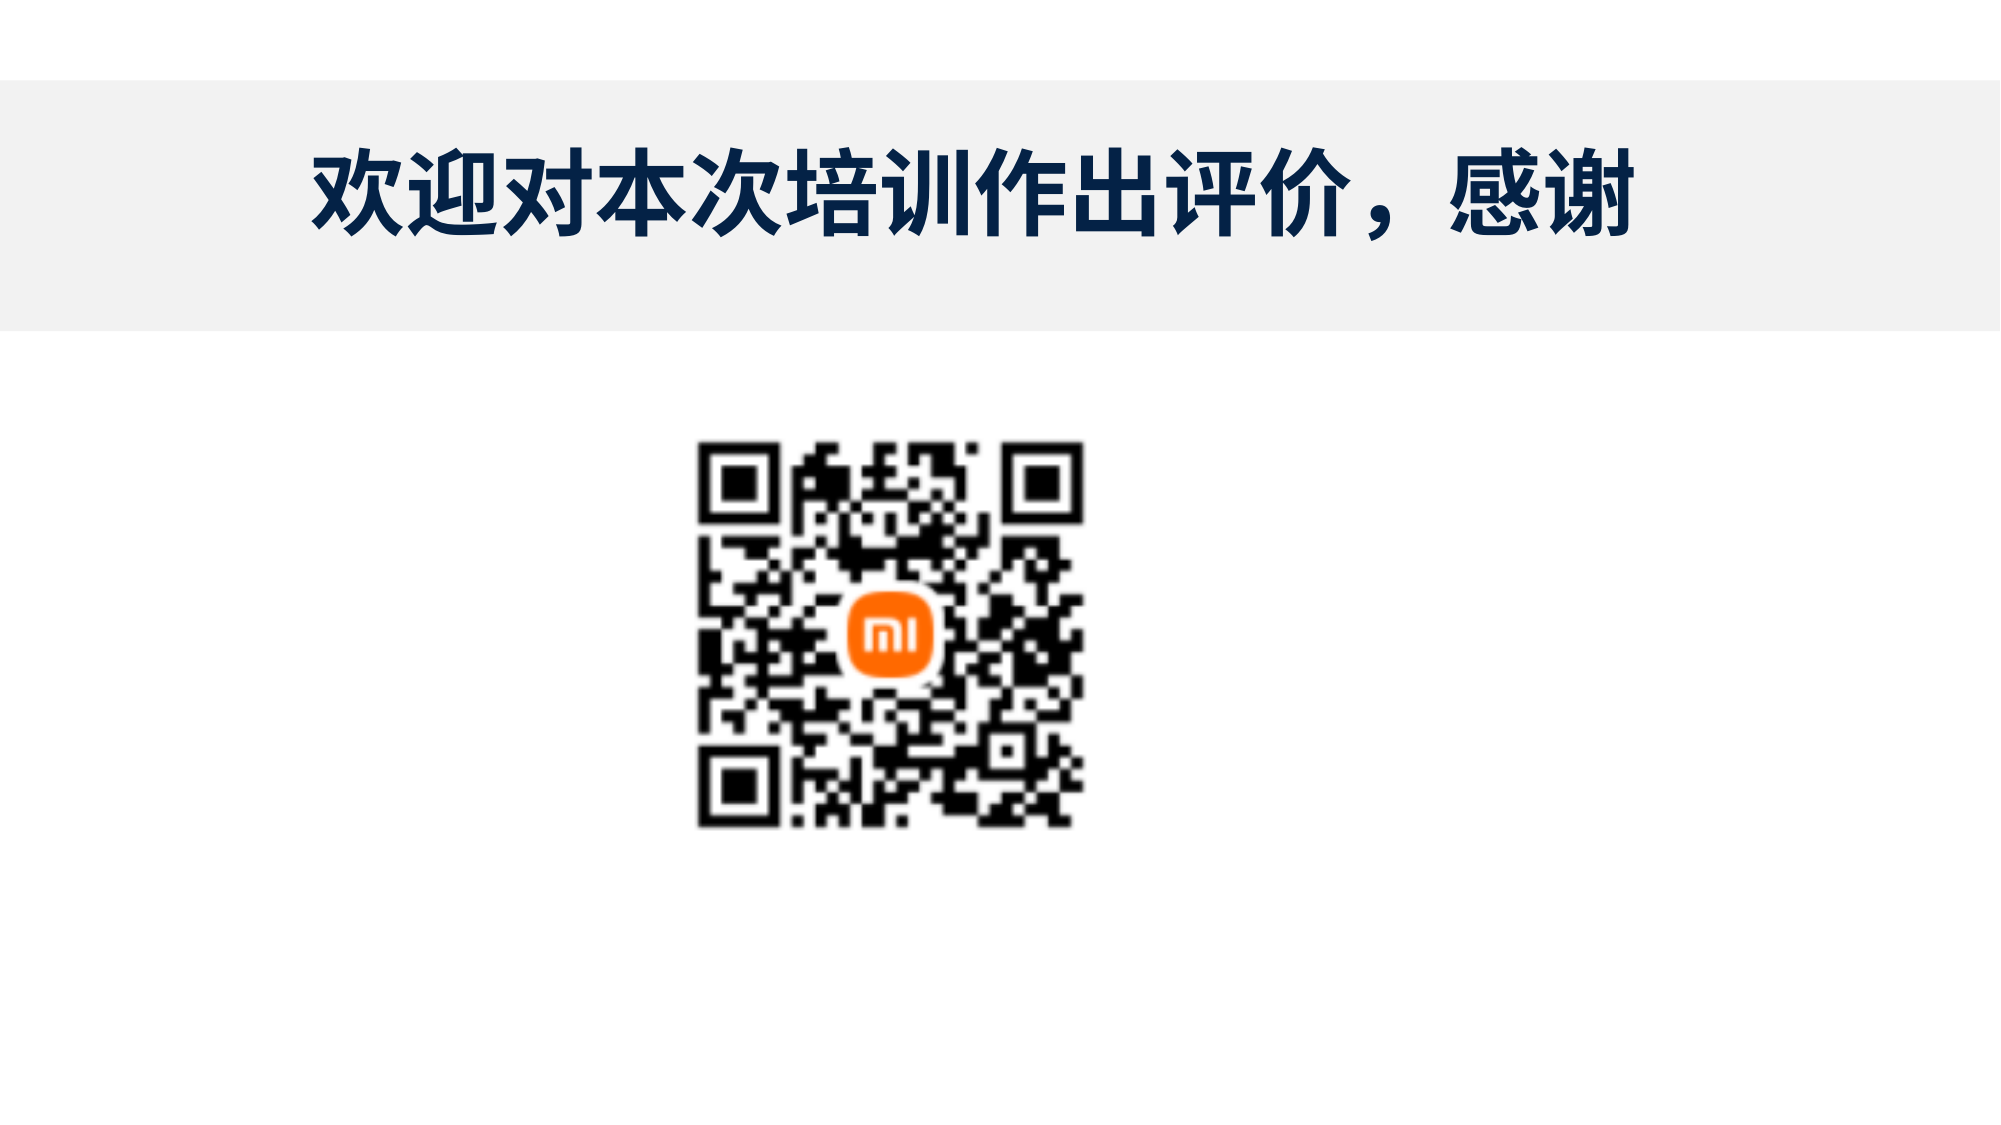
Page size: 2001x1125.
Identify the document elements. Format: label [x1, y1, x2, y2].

text_box [0, 80, 2000, 332]
picture [656, 403, 1121, 871]
